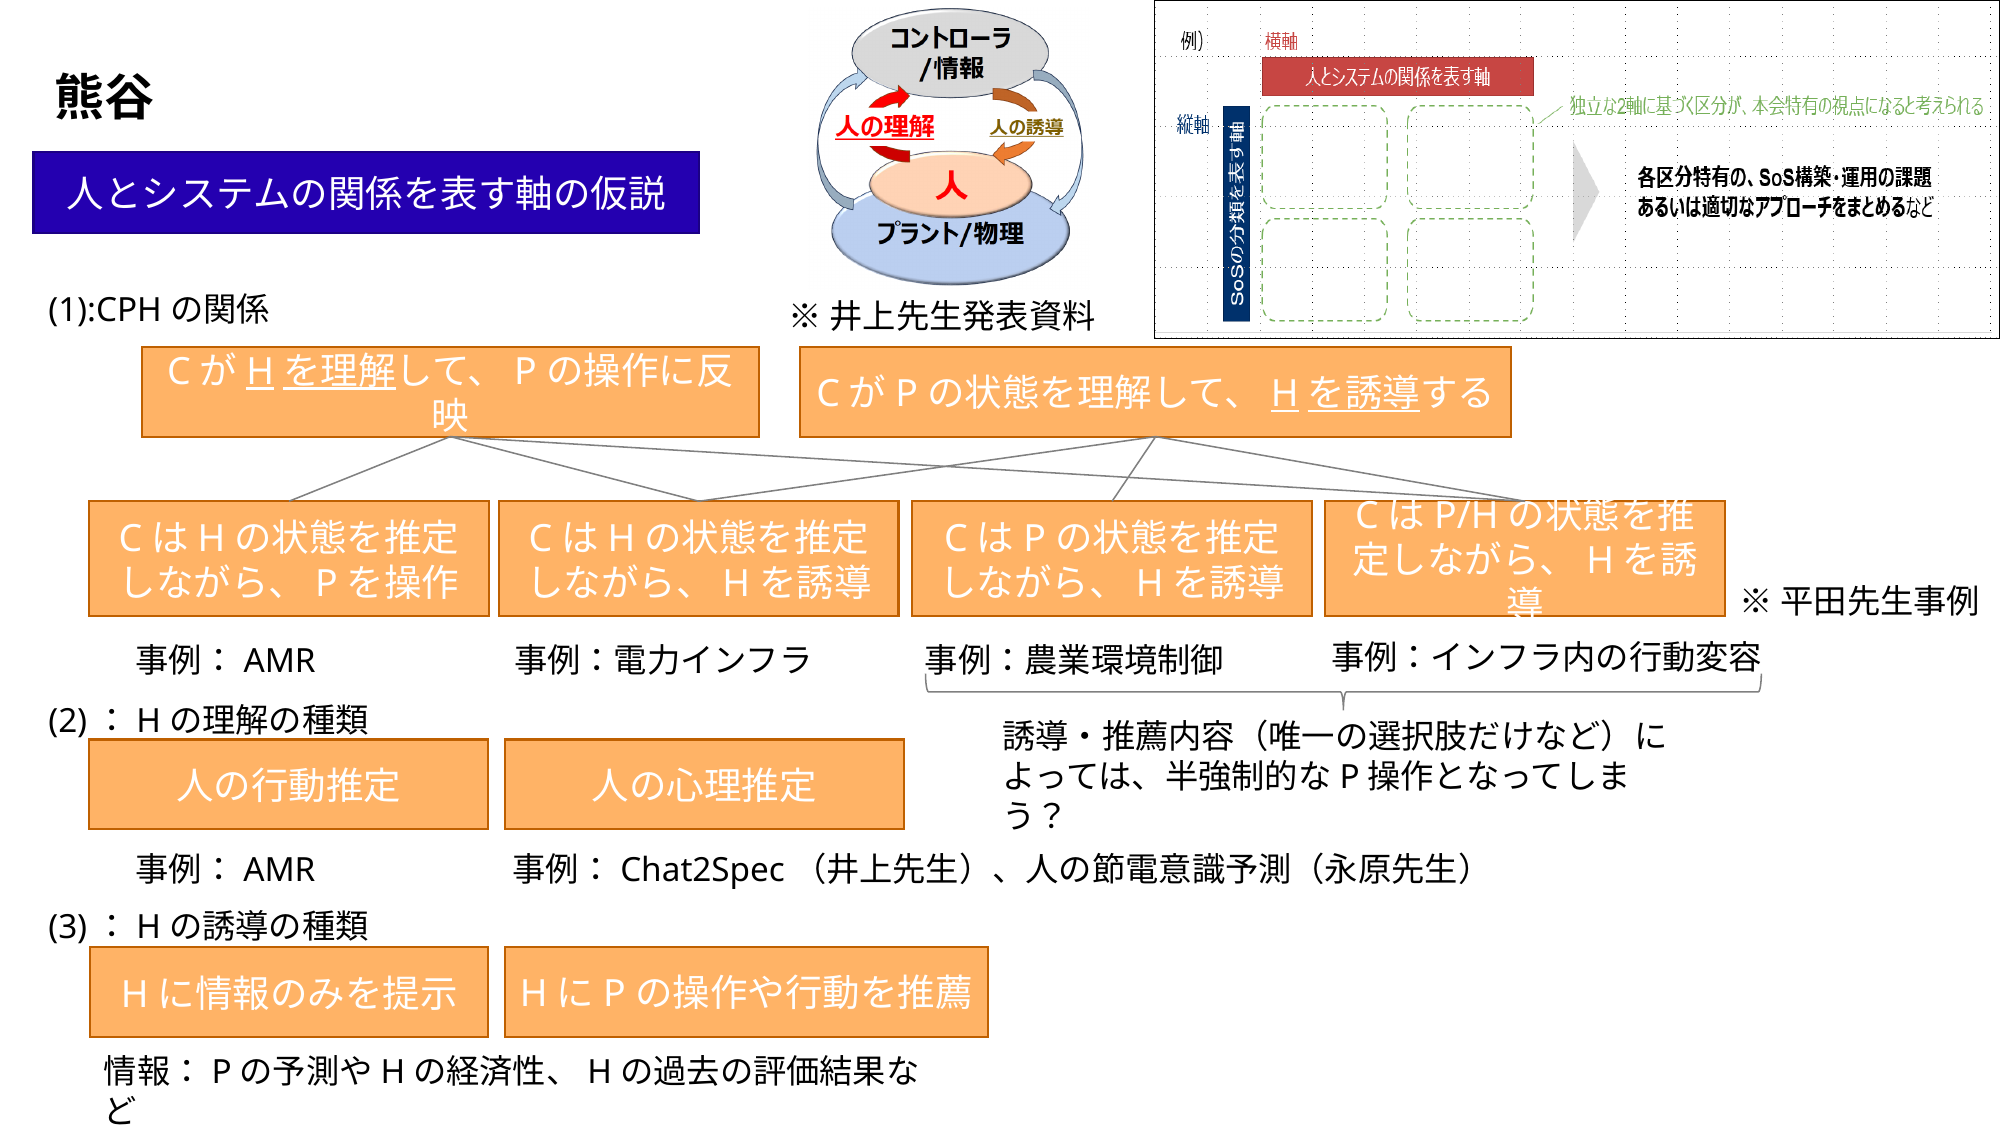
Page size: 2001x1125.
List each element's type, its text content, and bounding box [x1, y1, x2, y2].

text_box 誘導・推薦内容（唯一の選択肢だけなど）によっては、半強制的なP操作となってしまう？ [987, 708, 1711, 843]
text_box 人の心理推定 [504, 738, 905, 830]
text_box (1):CPHの関係 [33, 281, 323, 336]
text_box 人とシステムの関係を表す軸の仮説 [32, 151, 700, 234]
text_box 事例：農業環境制御 [910, 631, 1316, 686]
text_box ※平田先生事例 [1724, 573, 2000, 628]
text_box HにPの操作や行動を推薦 [504, 946, 989, 1038]
text_box CはHの状態を推定しながら、Hを誘導 [498, 502, 900, 617]
text_box (2)：Hの理解の種類 [33, 691, 520, 747]
text_box CはPの状態を推定しながら、Hを誘導 [911, 502, 1313, 617]
text_box 事例：Chat2Spec（井上先生）、人の節電意識予測（永原先生） [497, 841, 1512, 896]
text_box 事例：AMR [121, 631, 457, 686]
text_box 人の行動推定 [88, 747, 489, 830]
text_box 事例：インフラ内の行動変容 [1316, 628, 1818, 684]
text_box 事例：電力インフラ [499, 631, 836, 686]
text_box Hに情報のみを提示 [89, 946, 489, 1038]
text_box ※井上先生発表資料 [773, 288, 1174, 343]
title 熊谷 [54, 23, 610, 158]
text_box CはHの状態を推定しながら、Pを操作 [88, 500, 490, 617]
text_box (3)：Hの誘導の種類 [33, 897, 520, 952]
text_box CはP/Hの状態を推定しながら、Hを誘導 [1324, 500, 1726, 617]
picture [1154, 0, 2000, 339]
picture [808, 7, 1090, 290]
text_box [288, 436, 450, 502]
text_box 事例：AMR [120, 840, 457, 895]
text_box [450, 436, 1526, 502]
text_box 情報：Pの予測やHの経済性、Hの過去の評価結果など [89, 1042, 936, 1125]
text_box [924, 673, 1762, 708]
text_box CがHを理解して、Pの操作に反映 [141, 346, 760, 438]
text_box CがPの状態を理解して、Hを誘導する [799, 346, 1512, 436]
